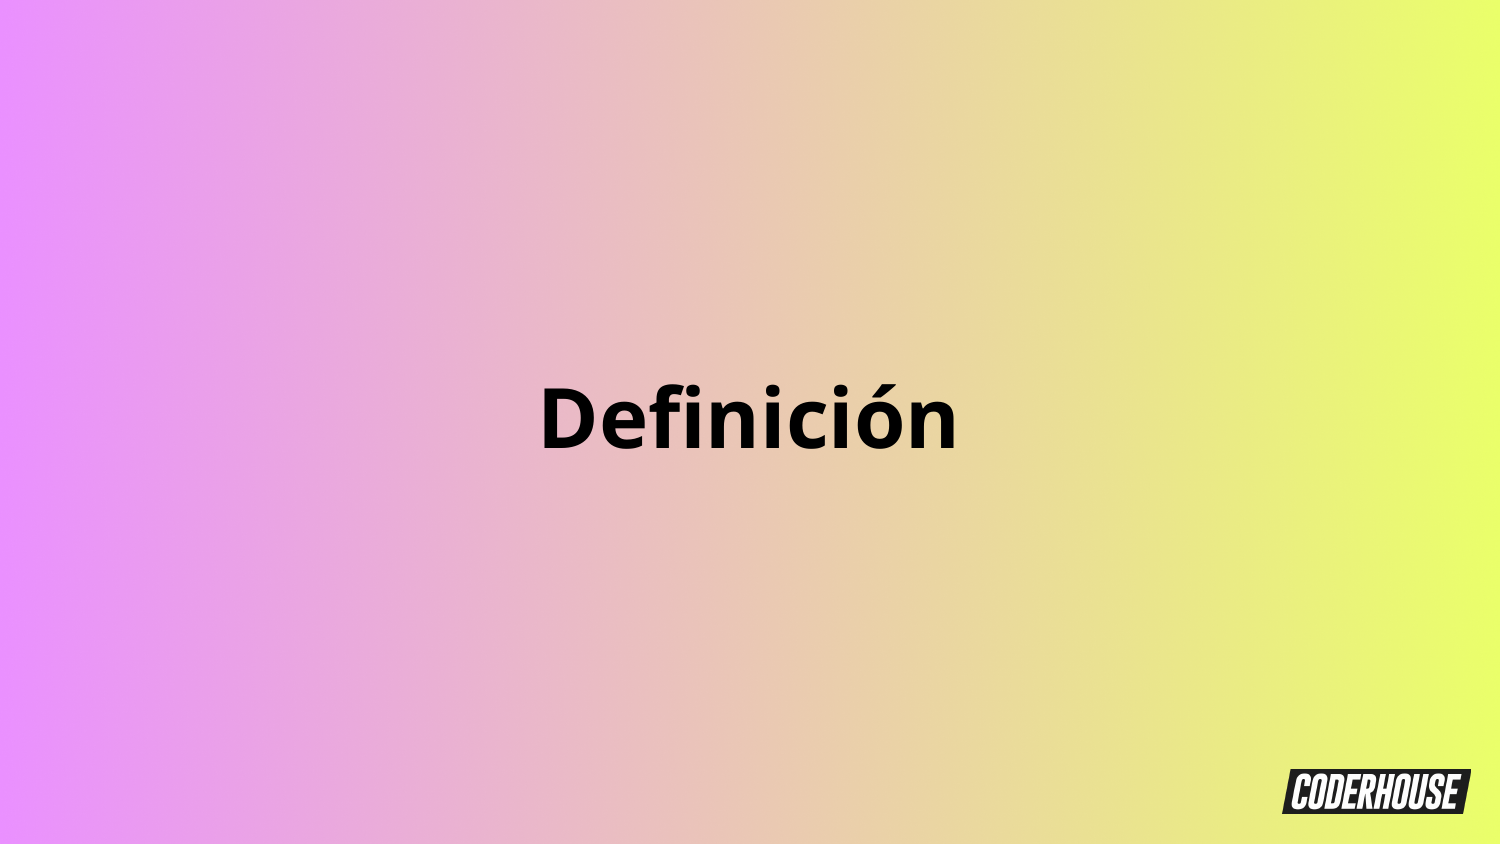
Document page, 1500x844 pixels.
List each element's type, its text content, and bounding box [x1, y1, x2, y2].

picture [0, 0, 1500, 844]
text_box Definición [174, 361, 1324, 482]
